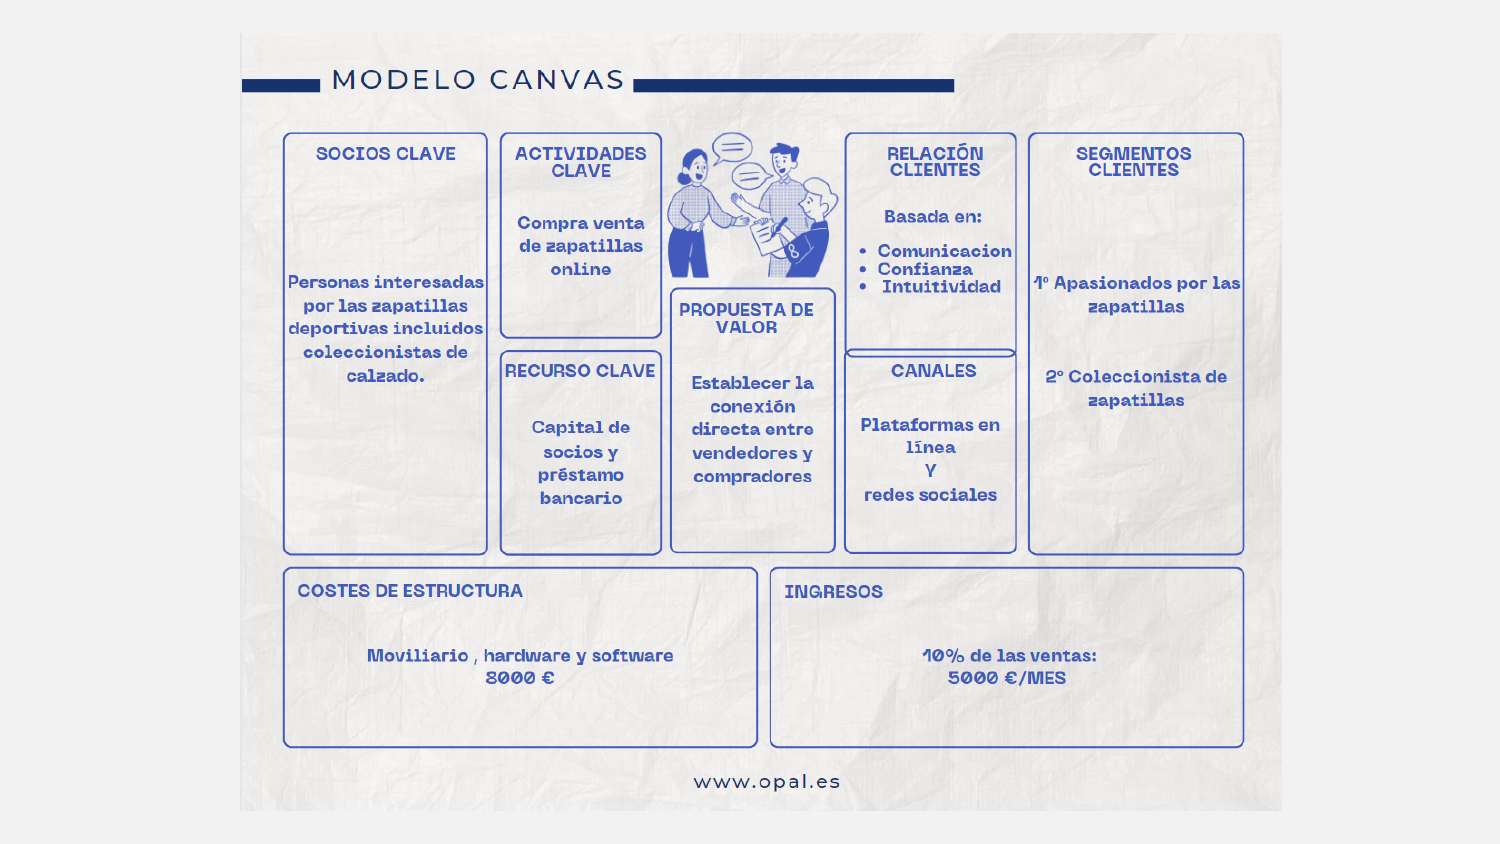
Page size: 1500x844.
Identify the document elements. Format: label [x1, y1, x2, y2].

picture [239, 33, 1283, 811]
